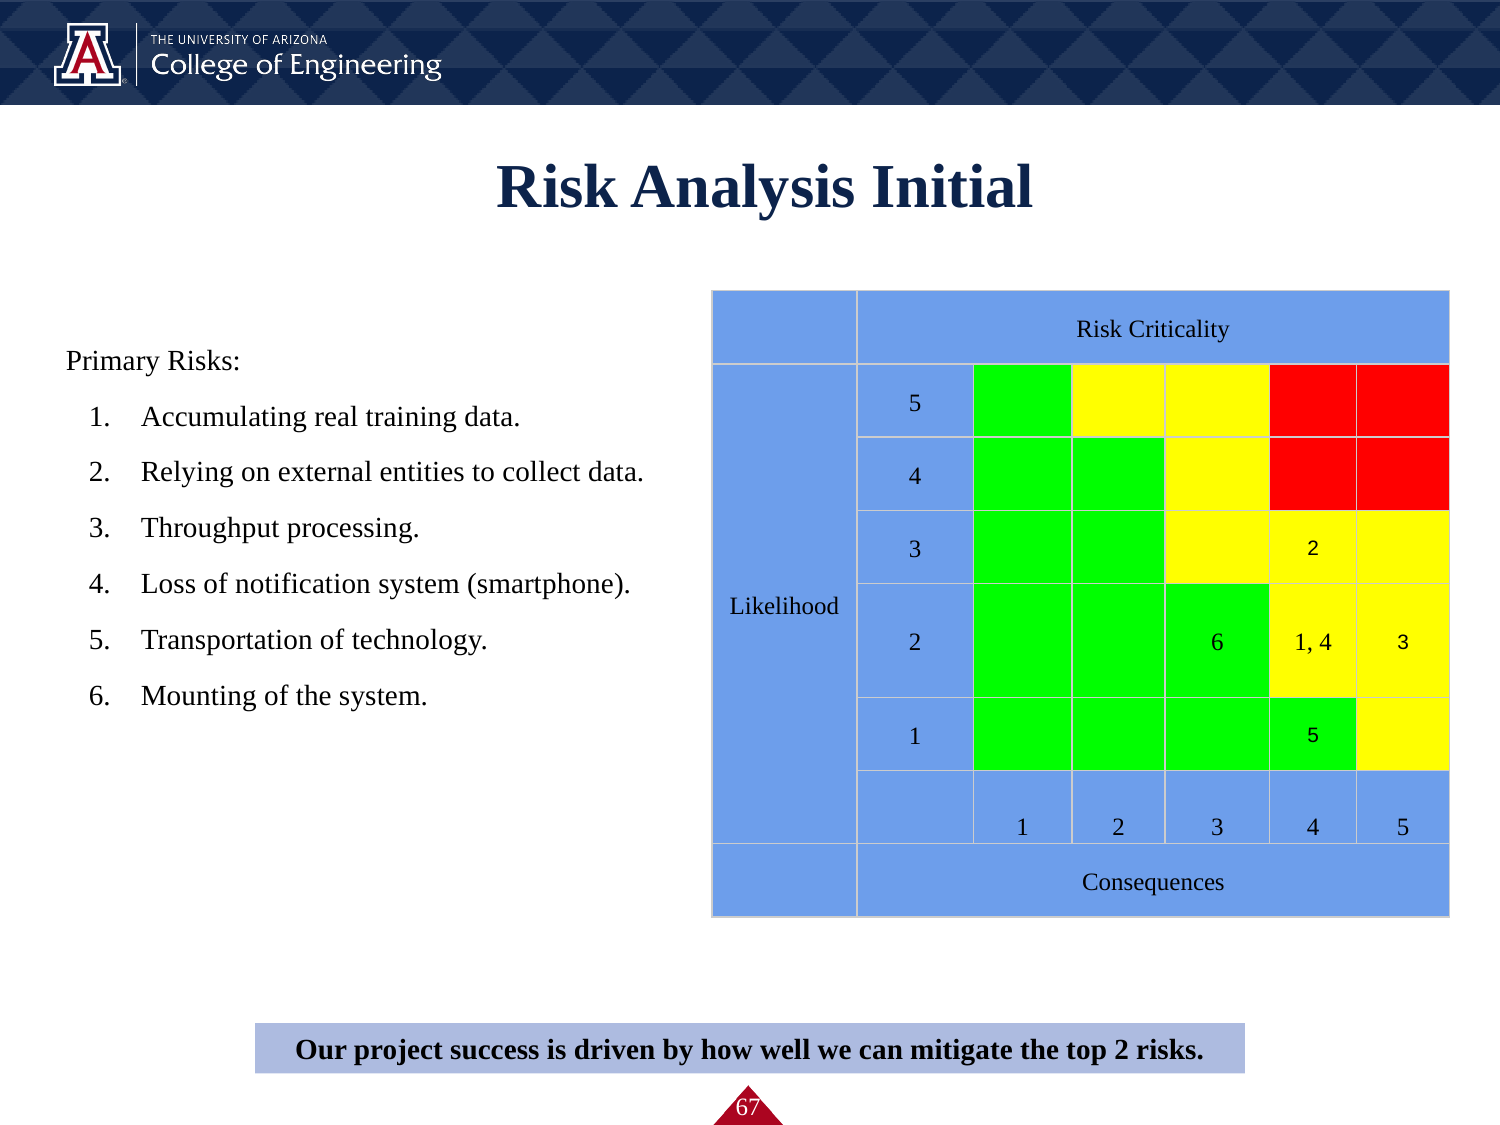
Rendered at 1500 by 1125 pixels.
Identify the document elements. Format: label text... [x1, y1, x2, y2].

picture [54, 23, 442, 86]
table_cell 1 [858, 698, 973, 770]
table_cell 1 [974, 771, 1071, 843]
table_cell 2 [1270, 511, 1356, 583]
table_cell [1073, 584, 1164, 697]
table_cell Consequences [858, 844, 1449, 916]
table_cell 4 [858, 438, 973, 510]
table_cell [974, 584, 1071, 697]
table_cell [1073, 511, 1164, 583]
text_box Our project success is driven by how well we can mitigate the top 2 risks. [255, 1023, 1245, 1074]
table_cell 5 [1357, 771, 1449, 843]
table_cell [974, 698, 1071, 770]
table_cell 2 [858, 584, 973, 697]
table_cell [1073, 438, 1164, 510]
table_cell 3 [1357, 584, 1449, 697]
table_cell [1357, 511, 1449, 583]
table_header [713, 291, 856, 363]
table_cell 5 [858, 365, 973, 436]
table_header Risk Criticality [858, 291, 1449, 363]
table_cell [1073, 365, 1164, 436]
table_cell 1, 4 [1270, 584, 1356, 697]
table_cell Likelihood [713, 365, 856, 843]
table_cell [1270, 365, 1356, 436]
table_cell [1166, 438, 1269, 510]
slide_number ‹#› [715, 1075, 781, 1125]
text_box Primary Risks: Accumulating real training data. Relying on external entities to collect data. Throughput processing. Loss of notification system (smartphone). Transportation of technology. Mounting of the system. [50, 326, 673, 781]
table_cell [974, 511, 1071, 583]
table_cell [974, 365, 1071, 436]
table_cell [858, 771, 973, 843]
table_cell [1357, 698, 1449, 770]
table_cell 4 [1270, 771, 1356, 843]
table_cell 6 [1166, 584, 1269, 697]
table_cell 2 [1073, 771, 1164, 843]
table_cell [713, 844, 856, 916]
table_cell 5 [1270, 698, 1356, 770]
table_cell [1166, 365, 1269, 436]
title Risk Analysis Initial [90, 101, 1441, 251]
table_cell [974, 438, 1071, 510]
table_cell [1073, 698, 1164, 770]
table_cell 3 [1166, 771, 1269, 843]
table_cell [1270, 438, 1356, 510]
table_cell [1357, 365, 1449, 436]
table_cell 3 [858, 511, 973, 583]
table_cell [1166, 698, 1269, 770]
table_cell [1166, 511, 1269, 583]
table_cell [1357, 438, 1449, 510]
